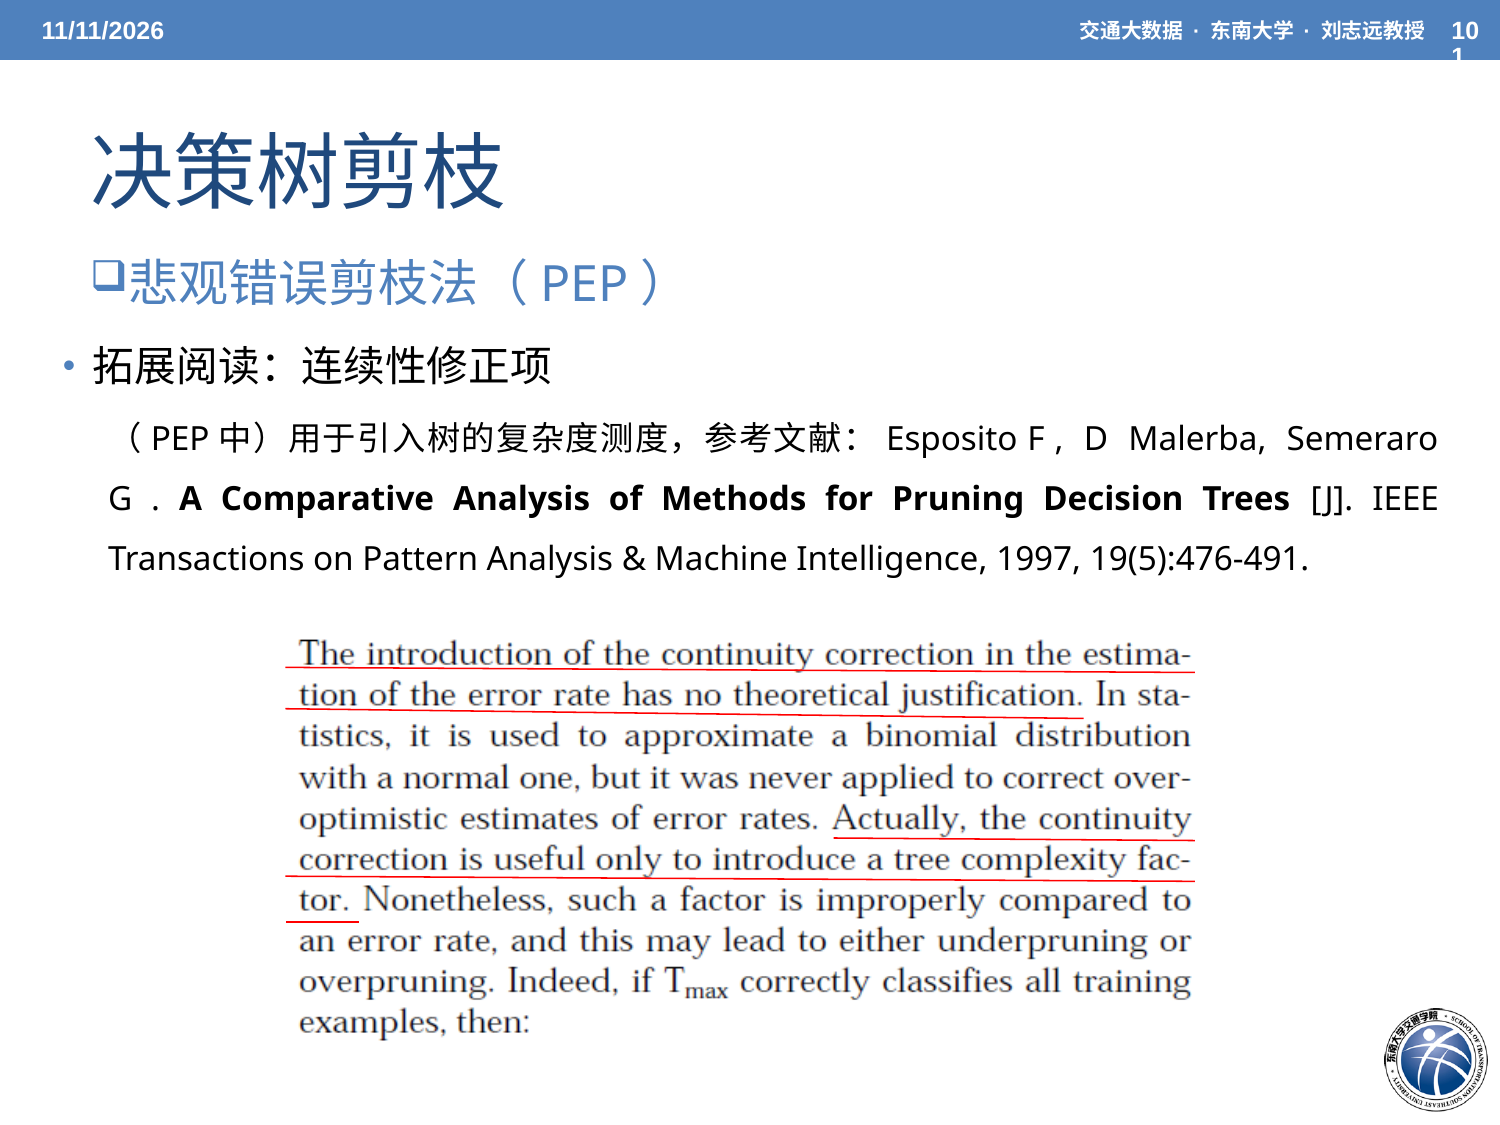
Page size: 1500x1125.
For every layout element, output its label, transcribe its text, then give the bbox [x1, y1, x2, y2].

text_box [285, 629, 1217, 1047]
title 决策树剪枝 [75, 87, 1425, 250]
footer 交通大数据 · 东南大学 · 刘志远教授 [647, 2, 1436, 58]
picture [1384, 1008, 1489, 1112]
list 拓展阅读：连续性修正项 （PEP中）用于引入树的复杂度测度，参考文献：Esposito F , D Malerba, Semeraro G . A Comparative Analysis of Methods for Pruning Decision Trees [J]. IEEE Transactions on Pattern Analysis & Machine Intelligence, 1997, 19(5):476-491. [48, 307, 1455, 572]
slide_number 101 [1436, 2, 1500, 58]
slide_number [26, 2, 502, 58]
text_box 悲观错误剪枝法（PEP） [74, 214, 1271, 321]
